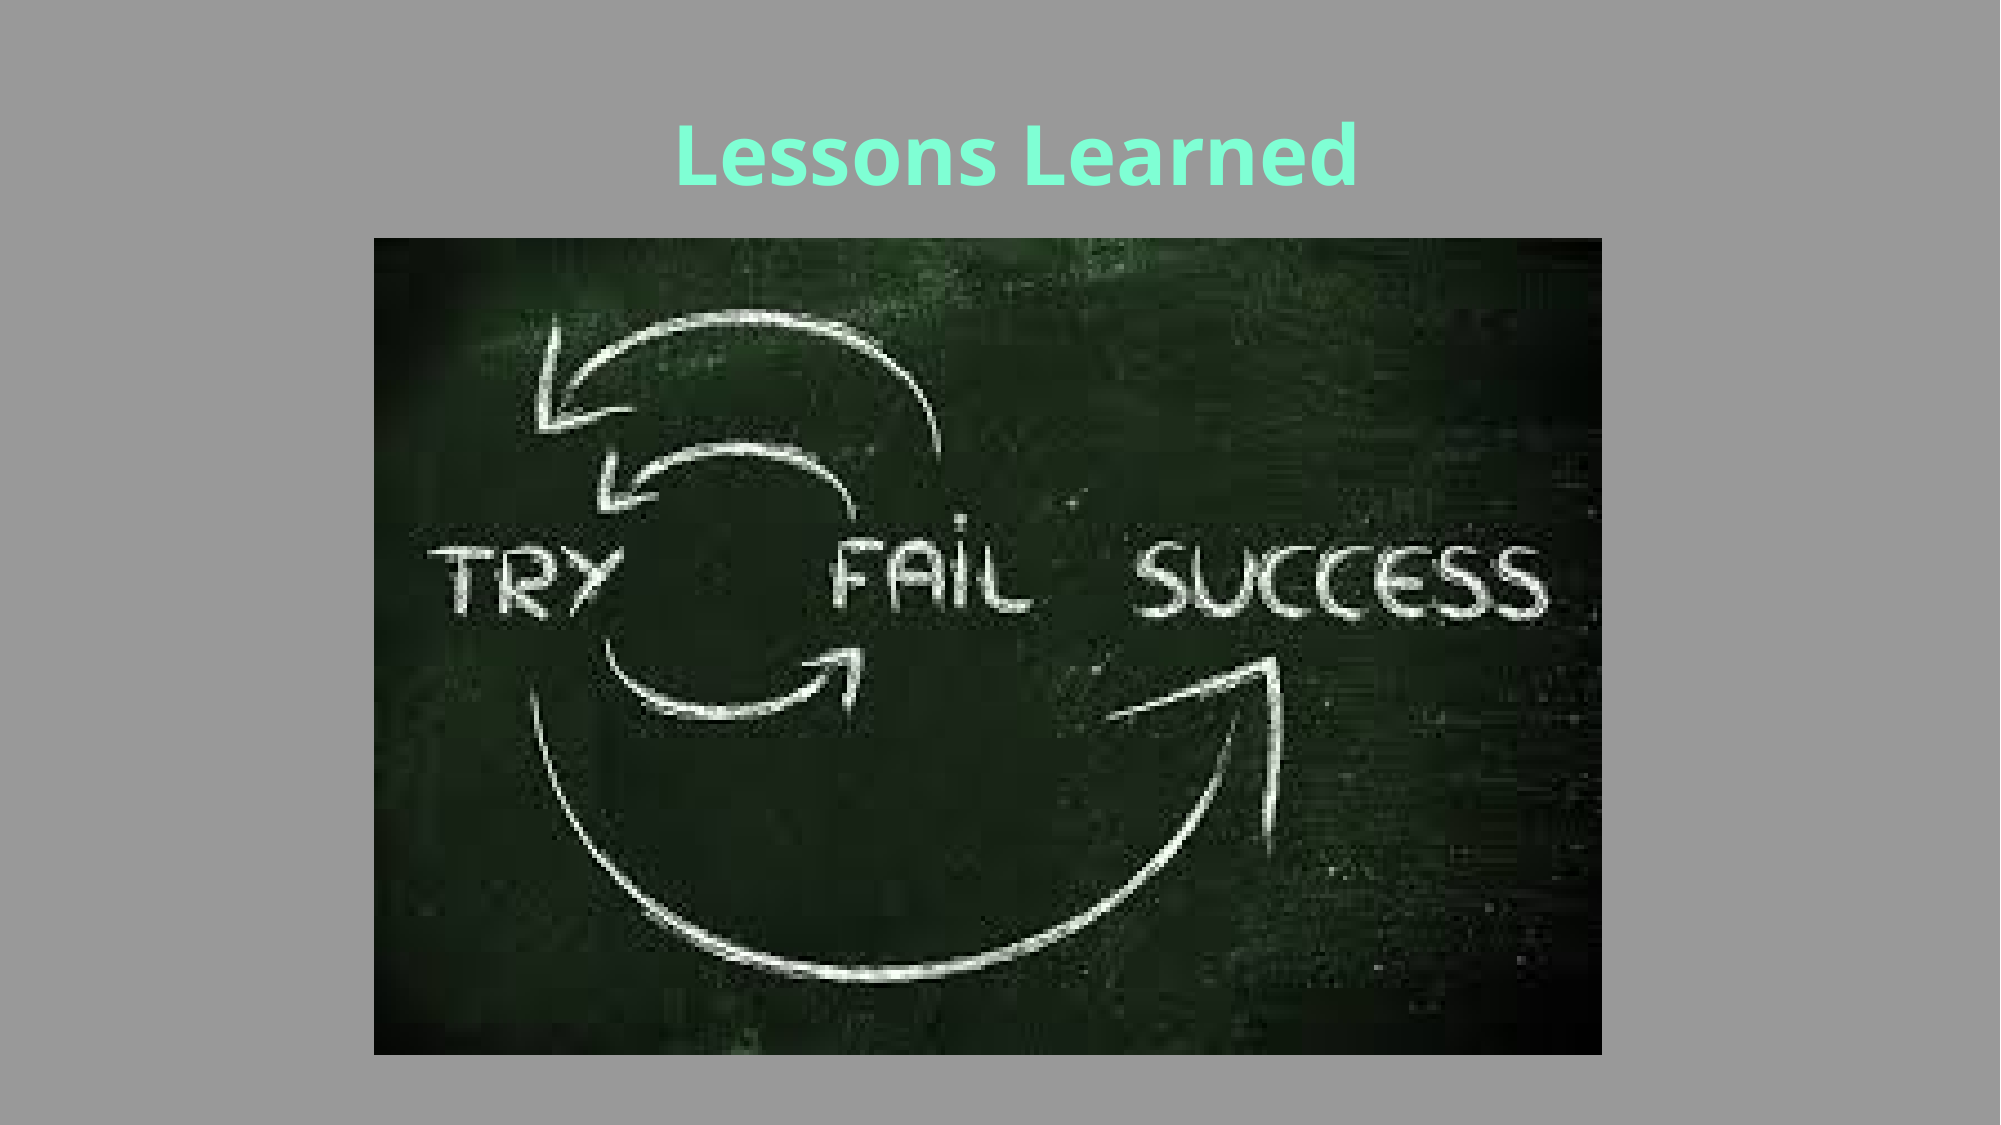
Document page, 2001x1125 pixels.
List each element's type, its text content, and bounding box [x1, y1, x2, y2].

title Lessons Learned [154, 49, 1880, 268]
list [374, 238, 1602, 1055]
